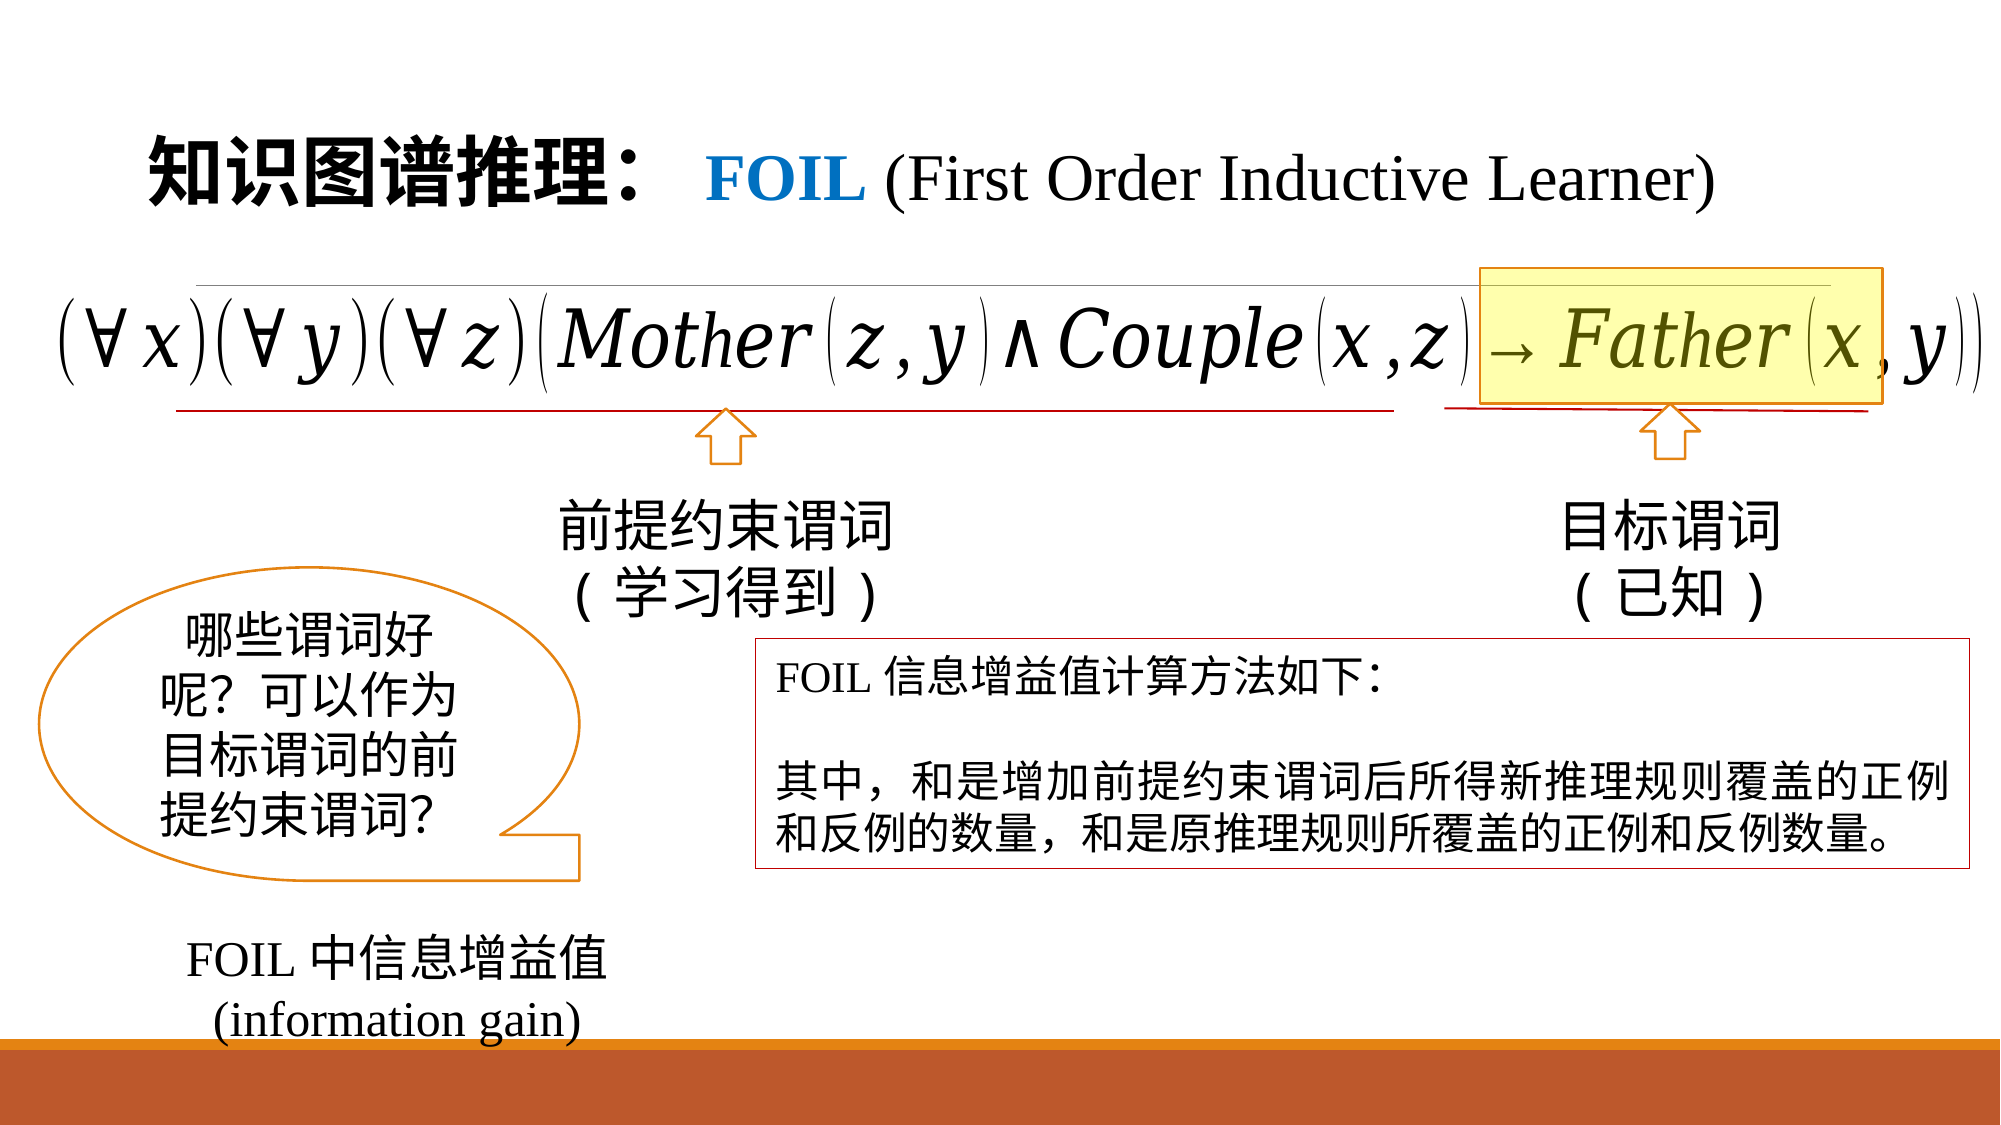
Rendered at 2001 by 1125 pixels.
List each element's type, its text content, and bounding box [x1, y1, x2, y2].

text_box 前提约束谓词 (学习得到) [477, 479, 975, 635]
text_box [1479, 267, 1884, 405]
text_box 知识图谱推理：FOIL (First Order Inductive Learner) [127, 66, 1938, 226]
text_box 目标谓词 (已知) [1458, 479, 1882, 635]
text_box FOIL中信息增益值 (information gain) [39, 916, 756, 1057]
text_box 哪些谓词好呢？可以作为目标谓词的前提约束谓词？ [37, 566, 581, 883]
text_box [1443, 407, 1869, 412]
text_box [694, 419, 757, 466]
text_box [1639, 421, 1702, 461]
